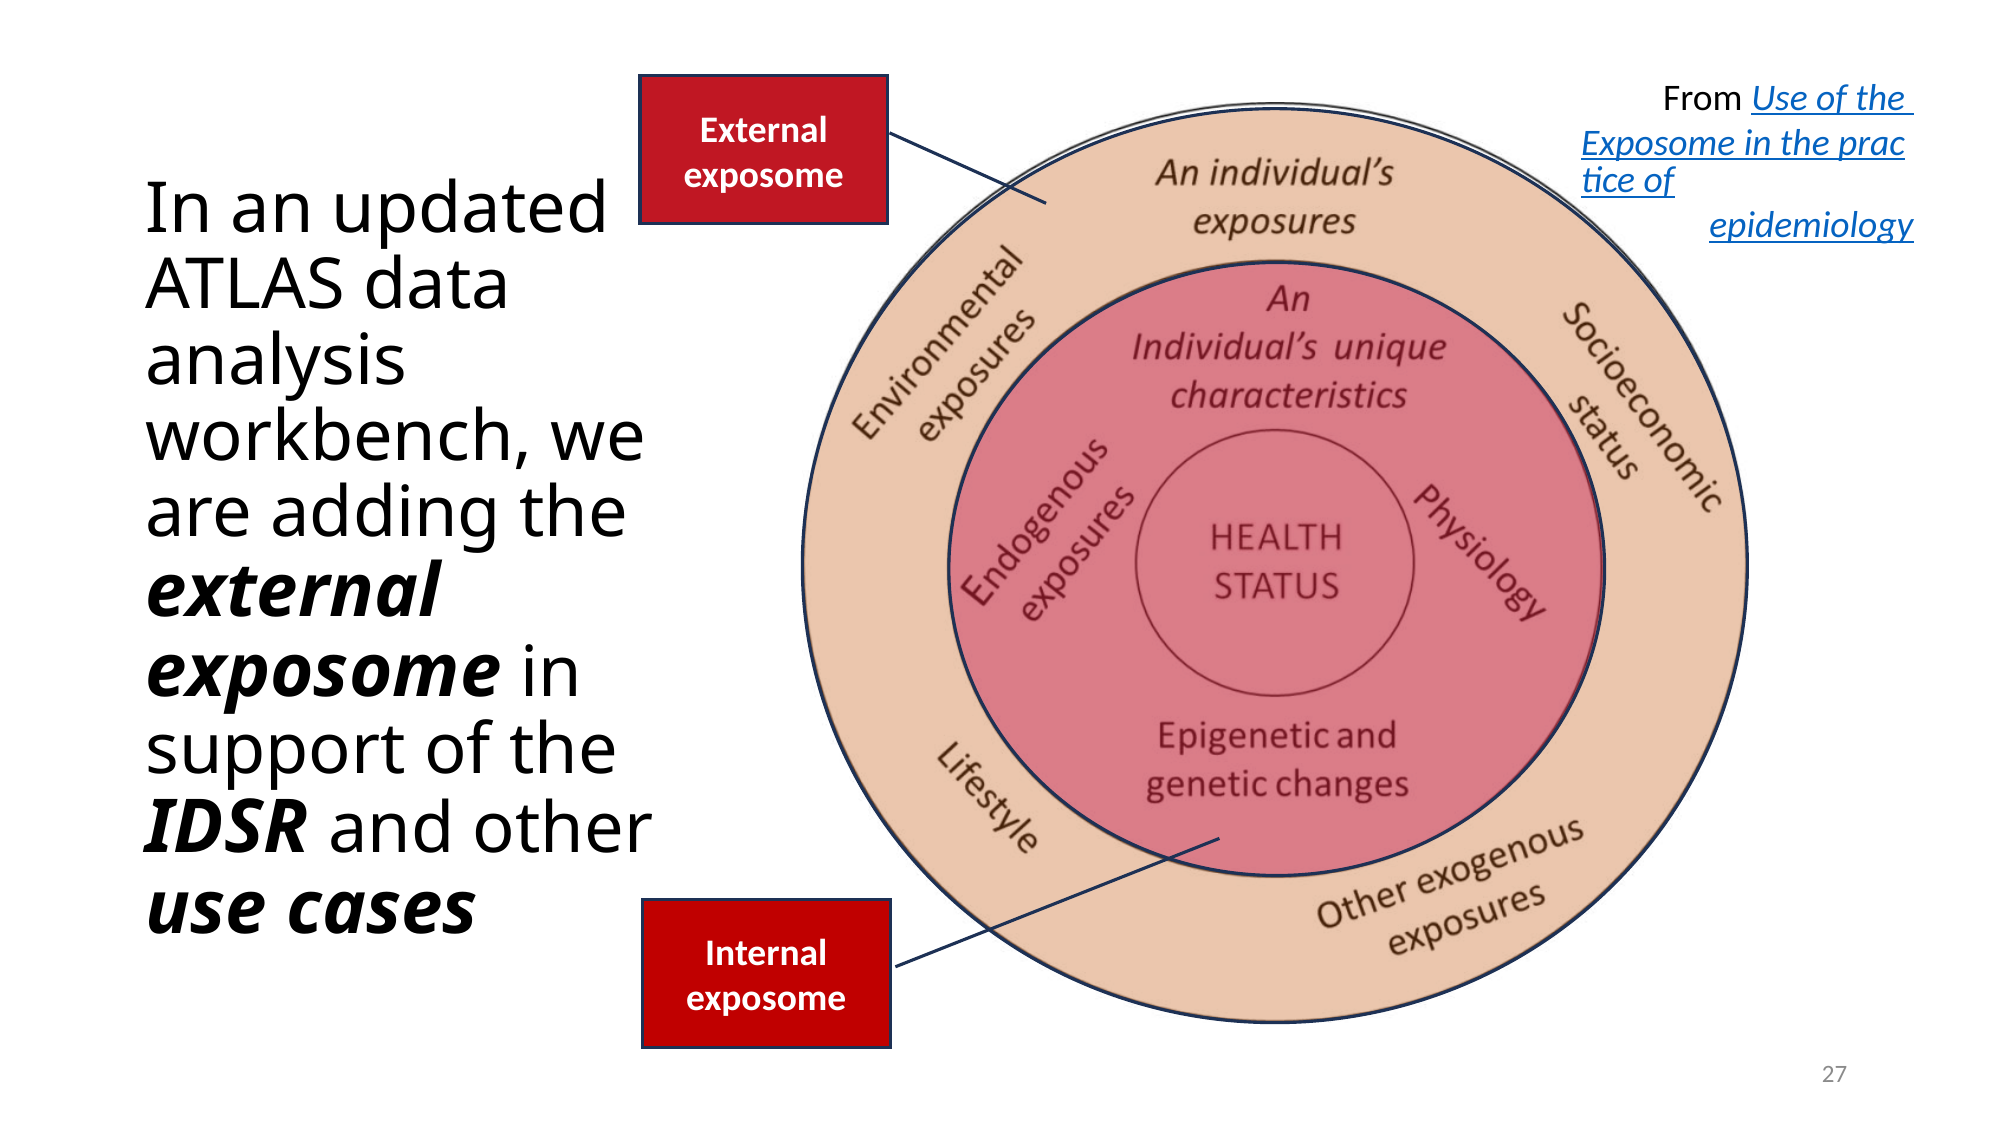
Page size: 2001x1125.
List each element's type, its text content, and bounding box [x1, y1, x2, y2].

title In an updated ATLAS data analysis workbench, we are adding the external exposome in support of the IDSR and other use cases [130, 161, 785, 960]
text_box From Use of the Exposome in the practice of epidemiology [1566, 65, 1929, 216]
text_box Internal exposome [641, 898, 891, 1048]
slide_number 26 [1412, 1042, 1863, 1103]
text_box External exposome [639, 75, 889, 225]
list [802, 102, 1748, 1023]
